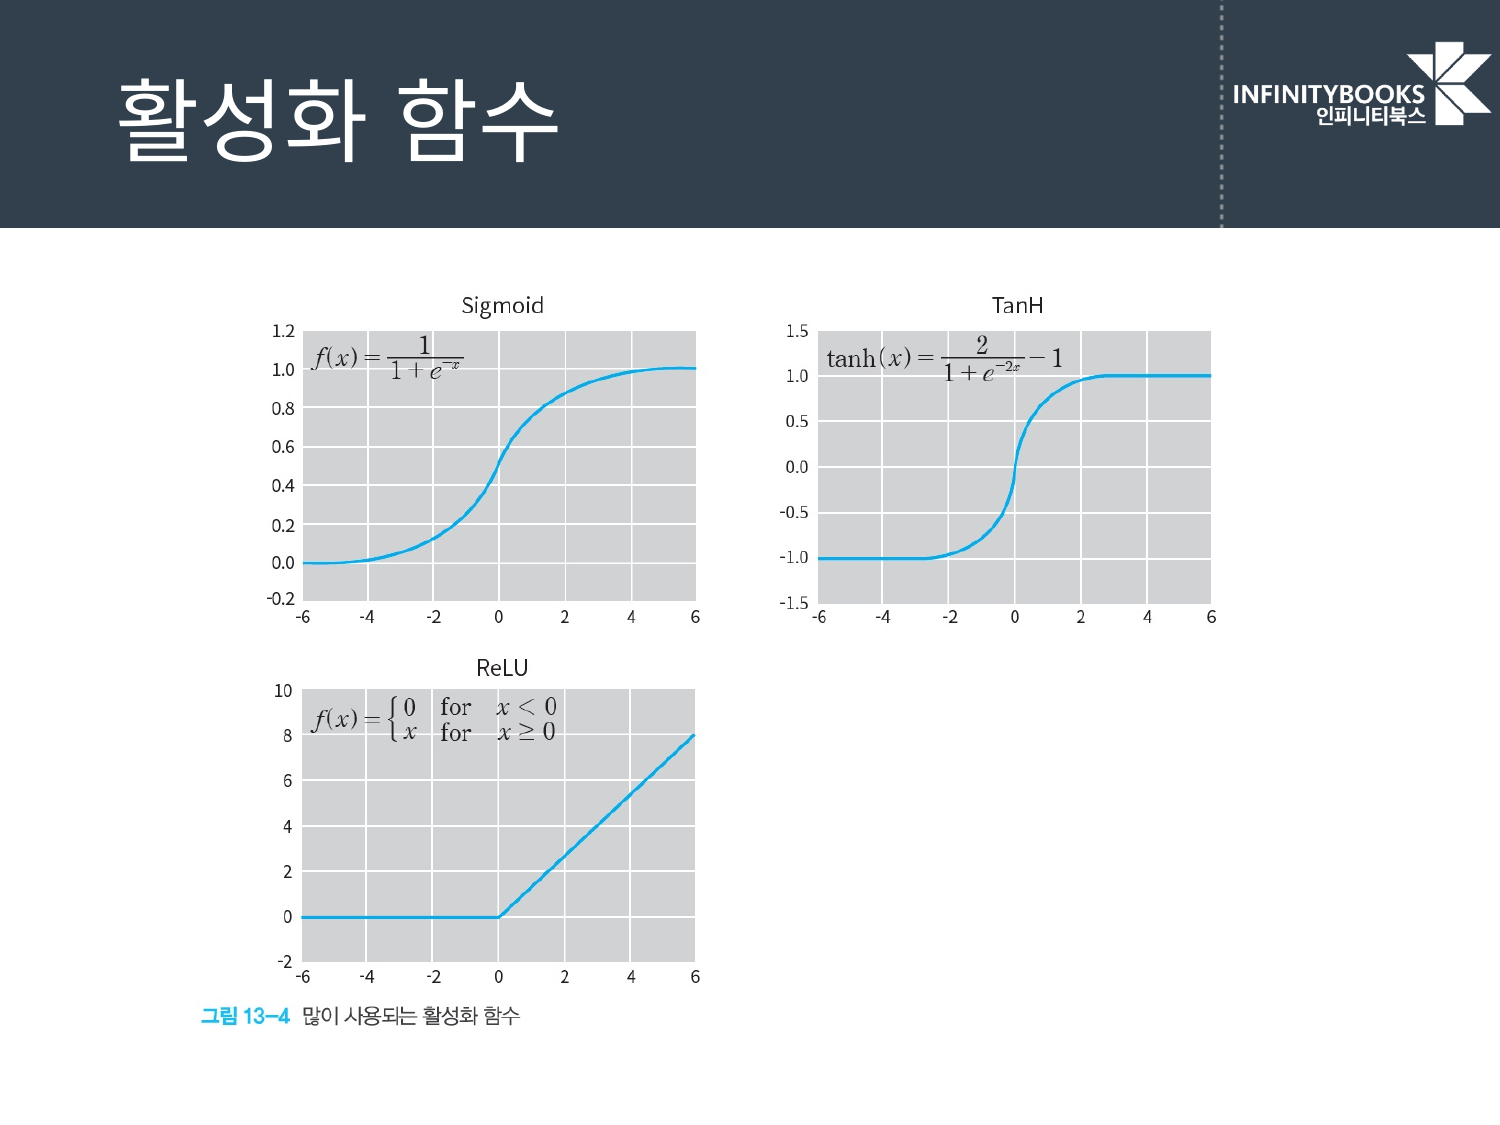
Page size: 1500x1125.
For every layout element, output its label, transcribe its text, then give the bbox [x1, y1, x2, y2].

picture [0, 0, 1500, 228]
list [194, 290, 1218, 1029]
title 활성화 함수 [100, 37, 1438, 200]
